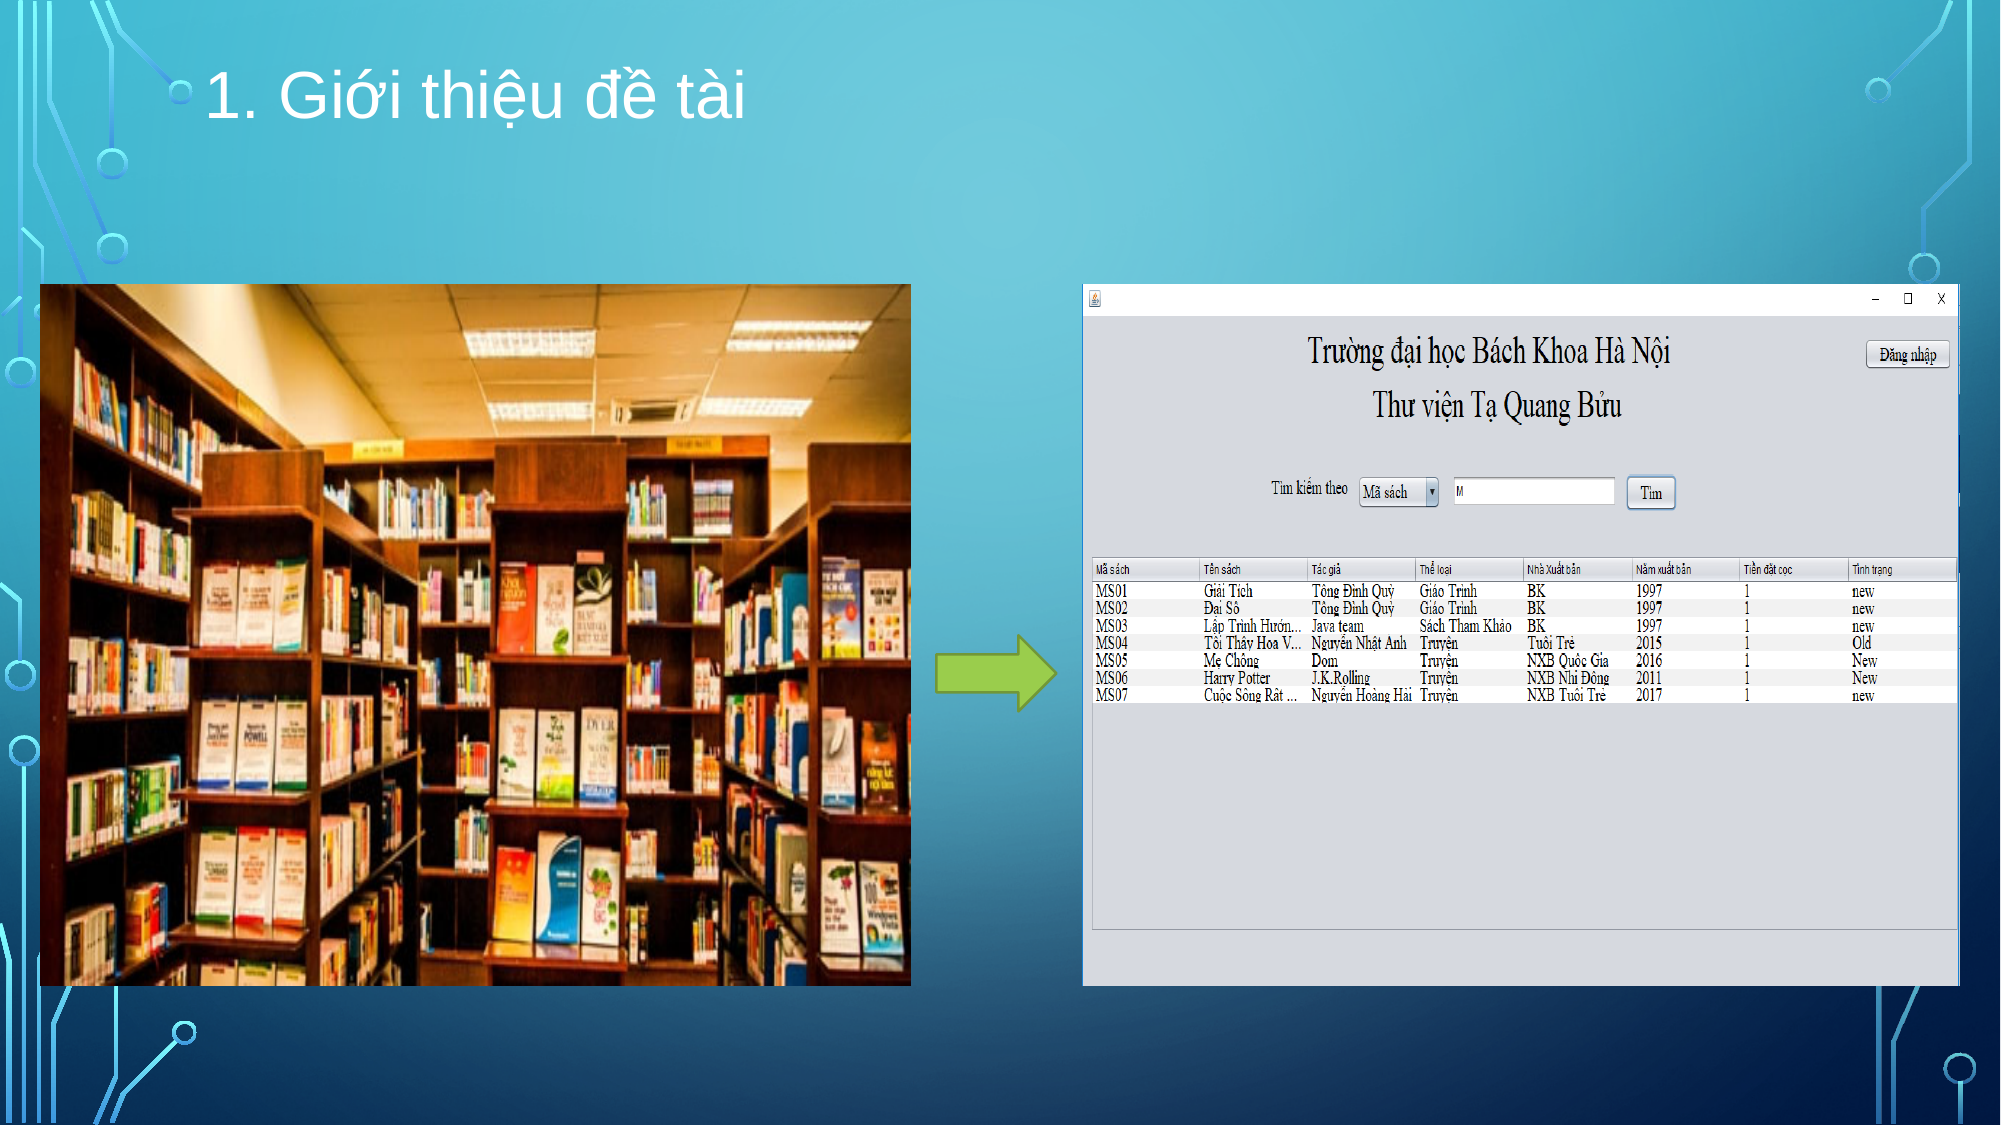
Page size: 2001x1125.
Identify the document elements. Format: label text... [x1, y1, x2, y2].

picture [1081, 284, 1960, 986]
picture [40, 284, 912, 986]
text_box [935, 634, 1058, 713]
text_box 1. Giới thiệu đề tài [189, 44, 763, 140]
